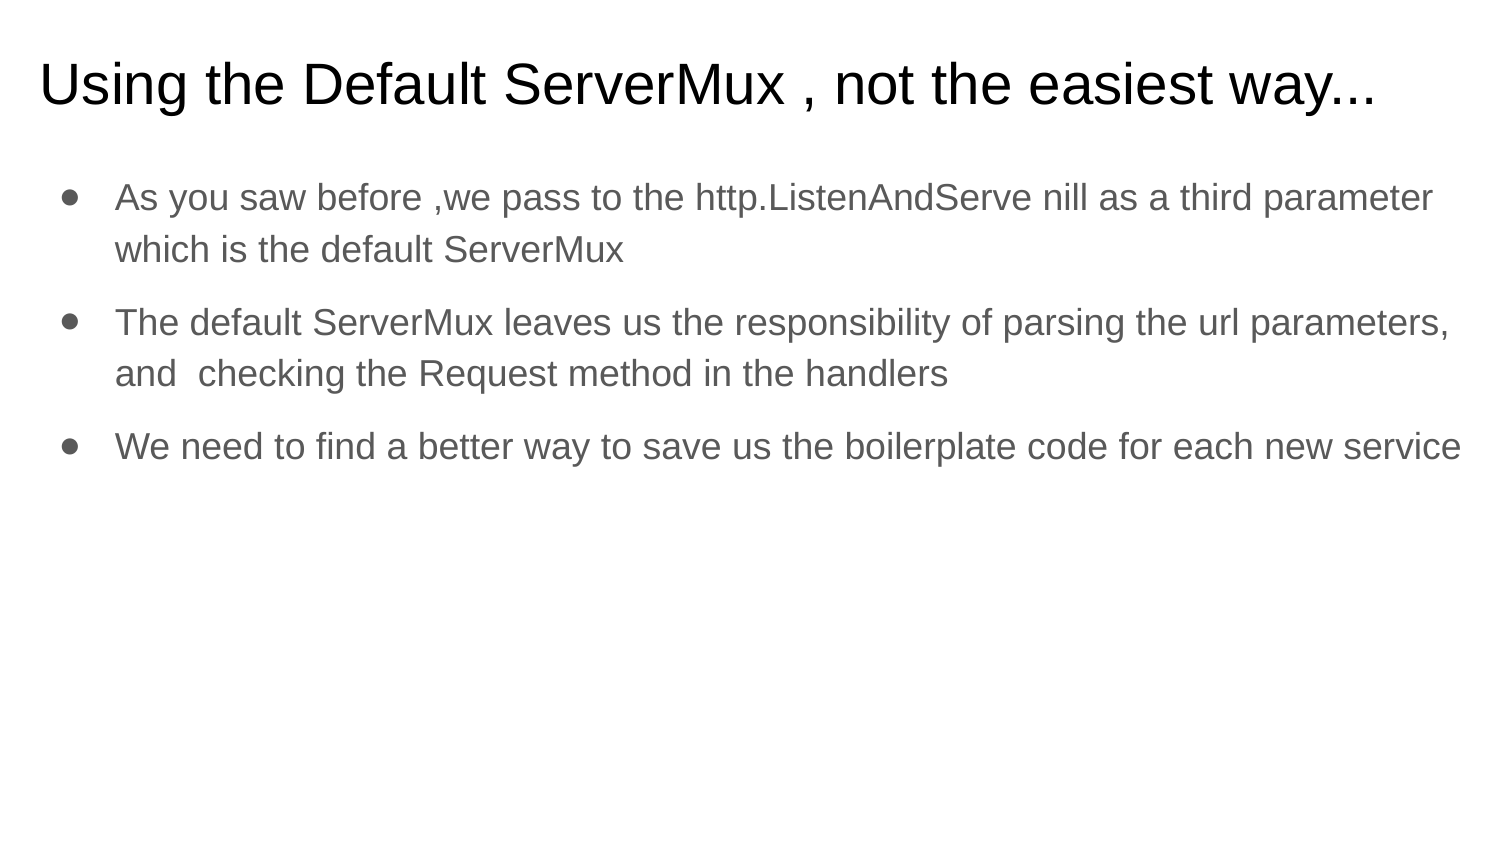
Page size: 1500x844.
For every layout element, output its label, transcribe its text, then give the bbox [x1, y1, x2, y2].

list As you saw before ,we pass to the http.ListenAndServe nill as a third parameter which is the default ServerMux The default ServerMux leaves us the responsibility of parsing the url parameters, and checking the Request method in the handlers We need to find a better way to save us the boilerplate code for each new service [24, 151, 1500, 750]
title Using the Default ServerMux , not the easiest way... [24, 31, 1442, 126]
